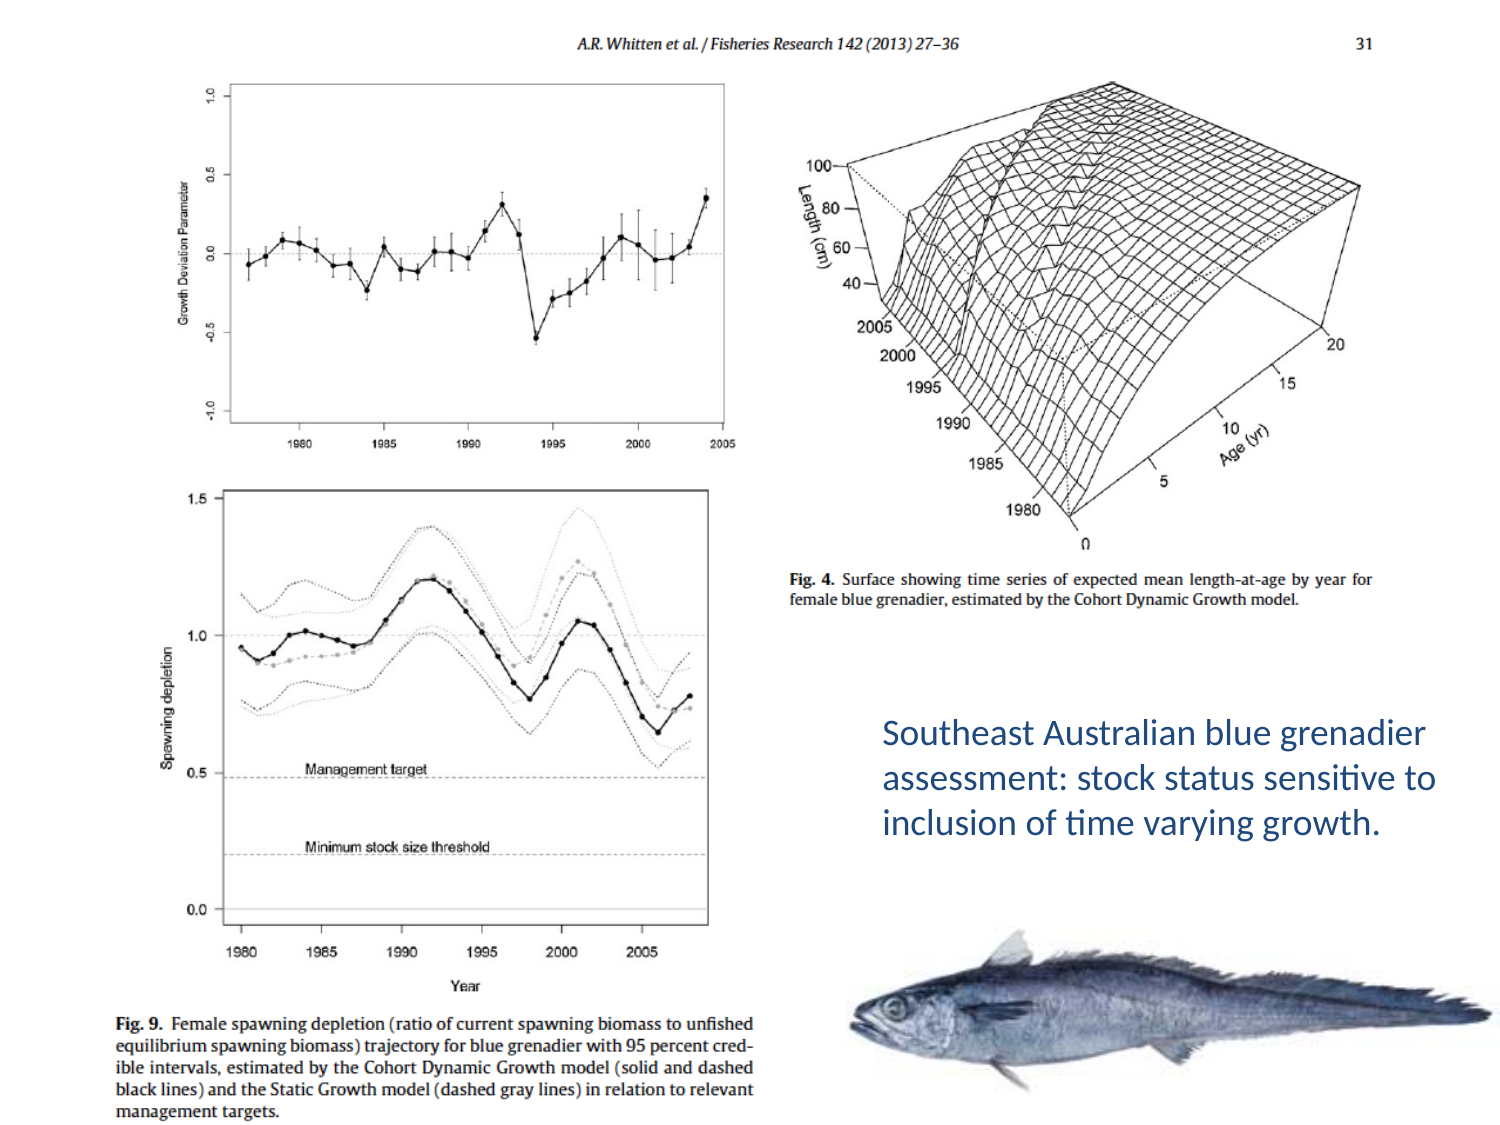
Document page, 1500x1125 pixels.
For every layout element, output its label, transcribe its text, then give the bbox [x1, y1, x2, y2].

picture [846, 926, 1500, 1098]
text_box Southeast Australian blue grenadier assessment: stock status sensitive to inclusion of time varying growth. [867, 701, 1457, 851]
picture [99, 0, 1396, 1125]
